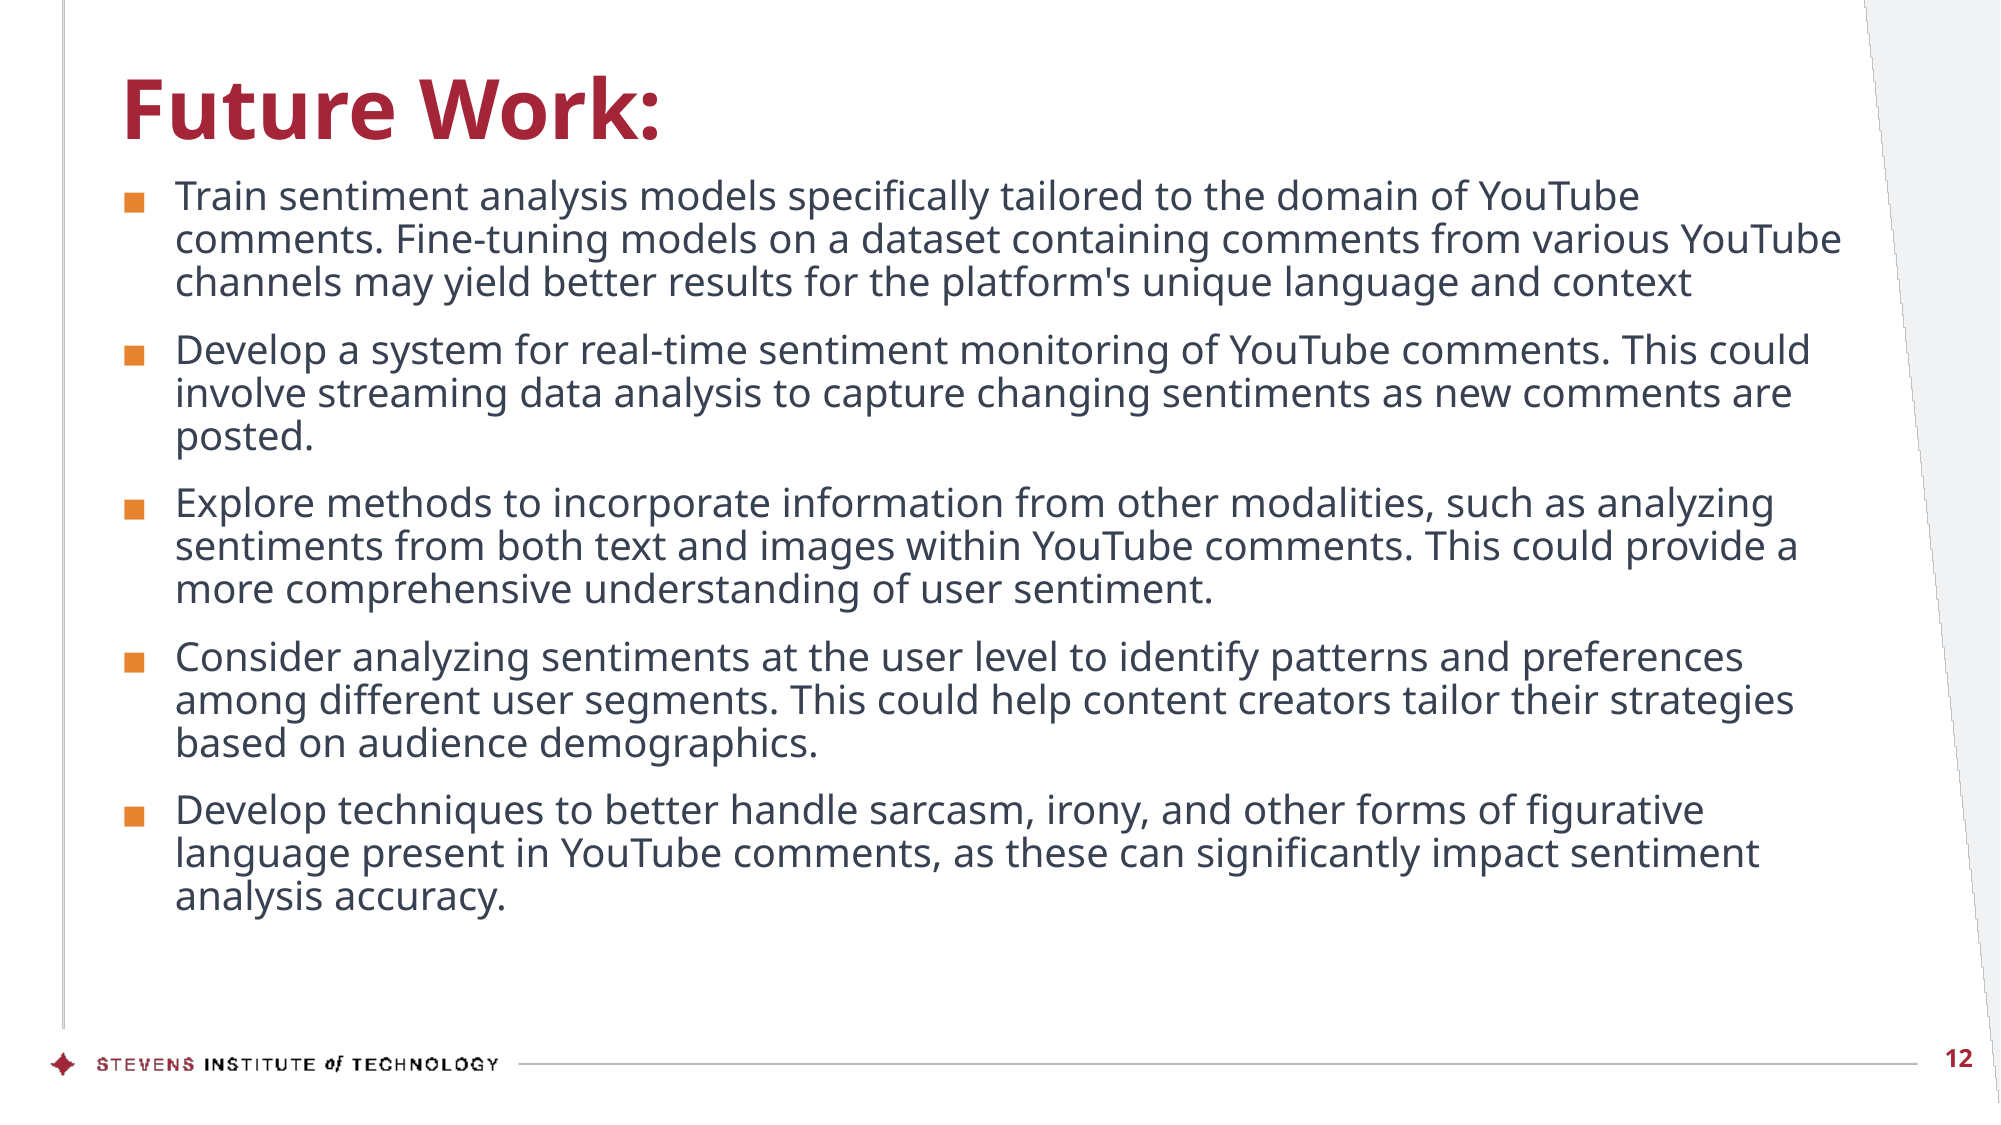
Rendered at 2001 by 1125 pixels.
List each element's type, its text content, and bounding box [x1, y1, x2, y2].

title Future Work: [105, 59, 1863, 168]
list Train sentiment analysis models specifically tailored to the domain of YouTube comments. Fine-tuning models on a dataset containing comments from various YouTube channels may yield better results for the platform's unique language and context Develop a system for real-time sentiment monitoring of YouTube comments. This could involve streaming data analysis to capture changing sentiments as new comments are posted. Explore methods to incorporate information from other modalities, such as analyzing sentiments from both text and images within YouTube comments. This could provide a more comprehensive understanding of user sentiment. Consider analyzing sentiments at the user level to identify patterns and preferences among different user segments. This could help content creators tailor their strategies based on audience demographics. Develop techniques to better handle sarcasm, irony, and other forms of figurative language present in YouTube comments, as these can significantly impact sentiment analysis accuracy. [105, 168, 1863, 952]
picture [0, 0, 2000, 1125]
slide_number 12 [1538, 1029, 1988, 1090]
